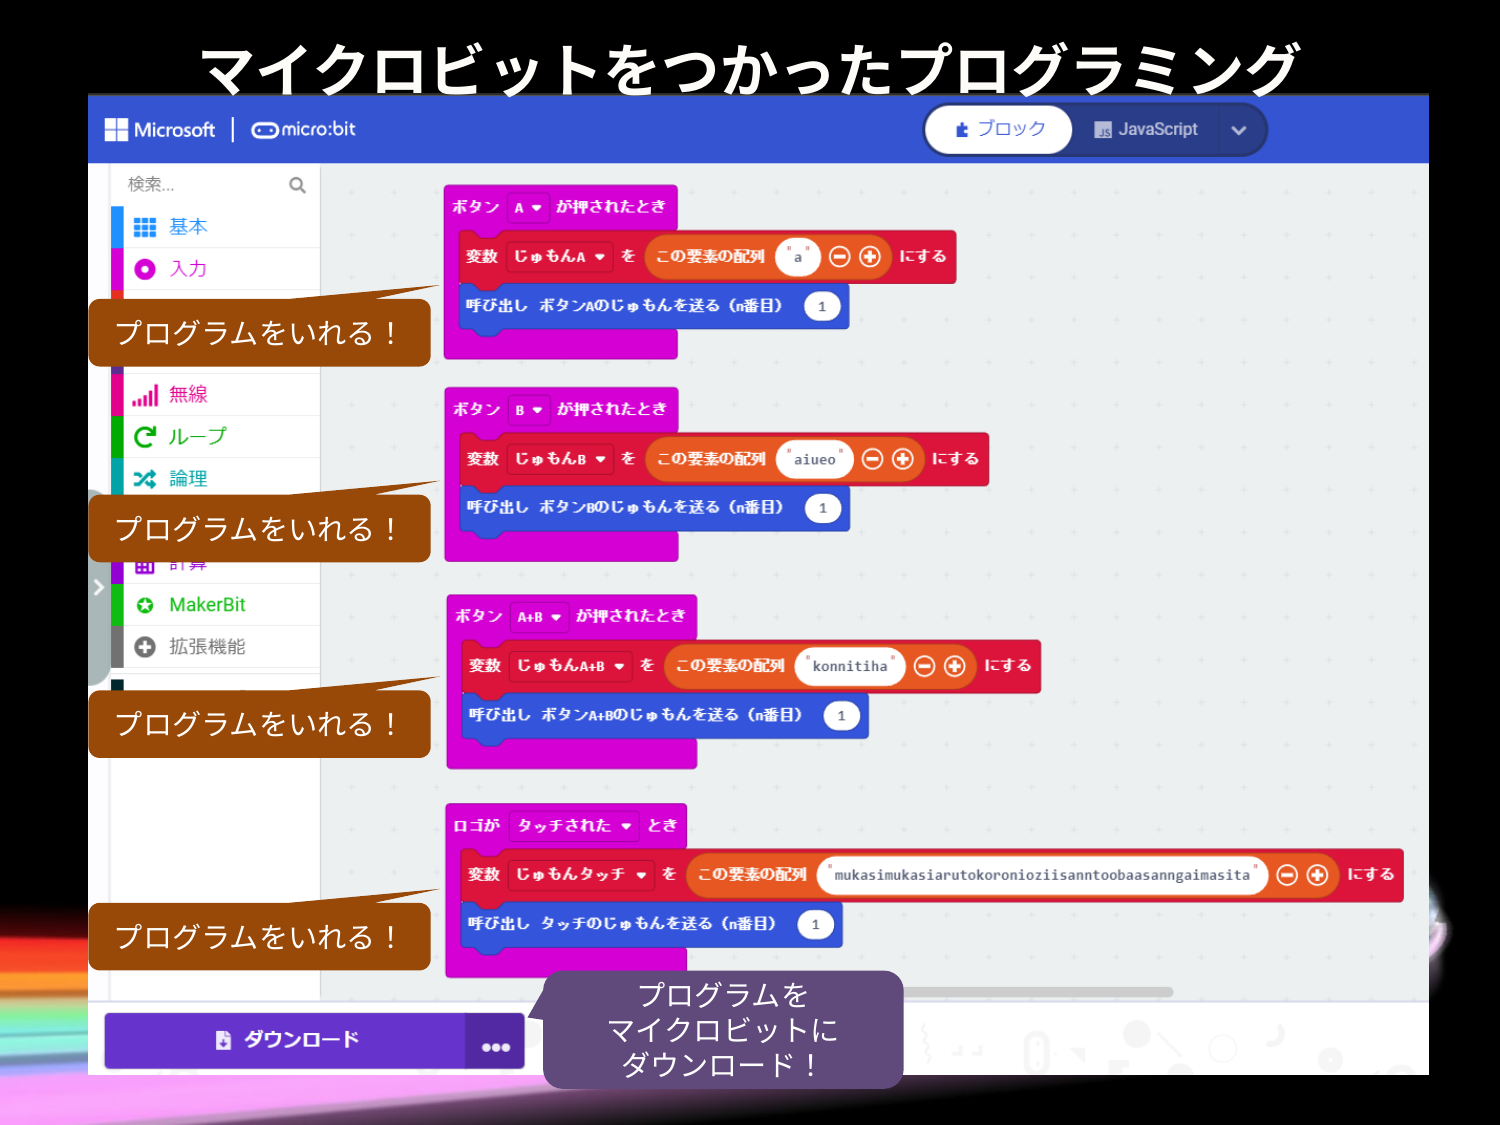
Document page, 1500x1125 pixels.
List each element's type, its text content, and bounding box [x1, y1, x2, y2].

text_box プログラムを マイクロビットに ダウンロード！ [547, 1081, 900, 1089]
picture [0, 0, 1500, 1125]
title マイクロビットをつかったプログラミング [131, 20, 1369, 91]
